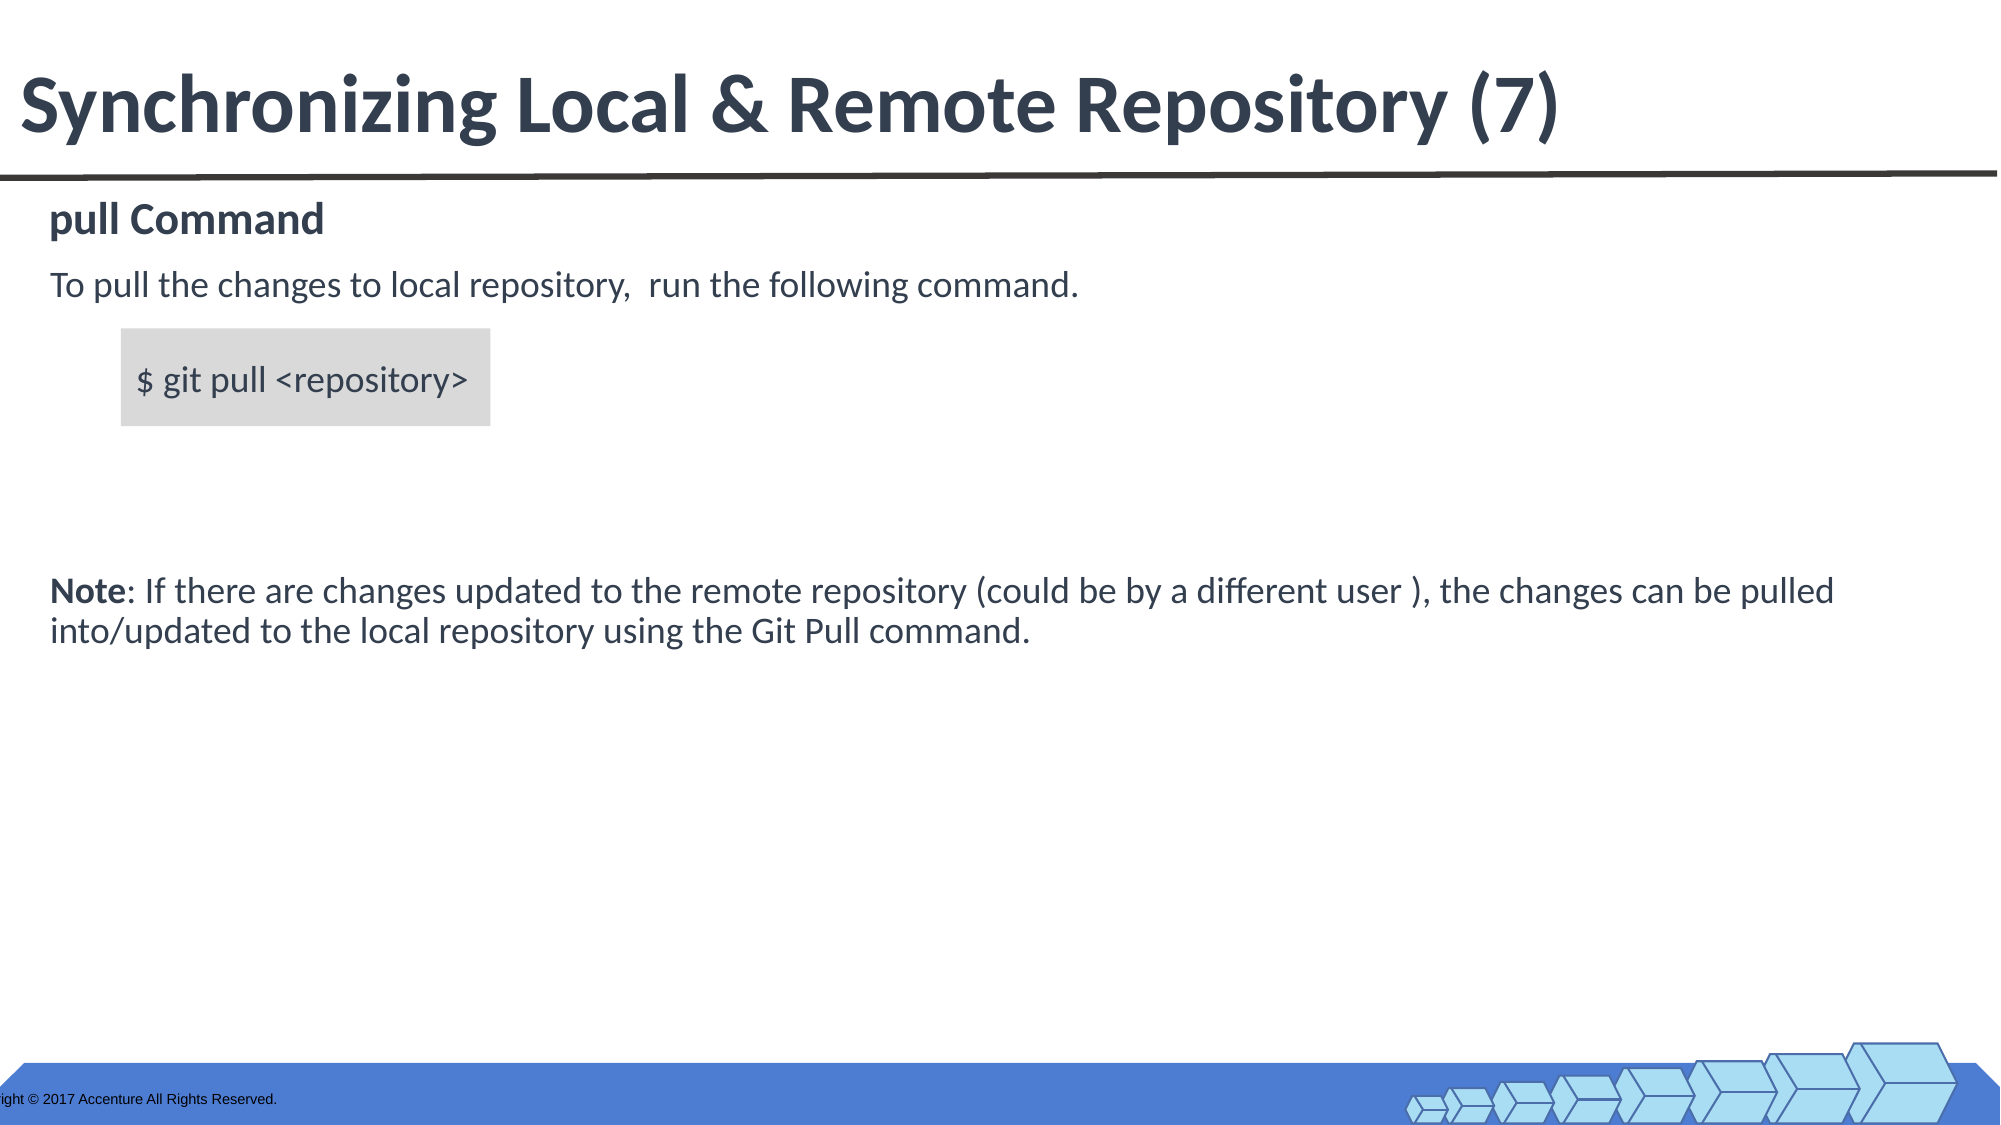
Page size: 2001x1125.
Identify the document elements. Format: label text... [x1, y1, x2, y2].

title Synchronizing Local & Remote Repository (7) [5, 53, 2000, 147]
list To pull the changes to local repository, run the following command. Note: If there are changes updated to the remote repository (could be by a different user ), the changes can be pulled into/updated to the local repository using the Git Pull command. [35, 257, 1895, 1042]
list pull Command [34, 188, 1896, 254]
text_box $ git pull <repository> [120, 327, 491, 427]
